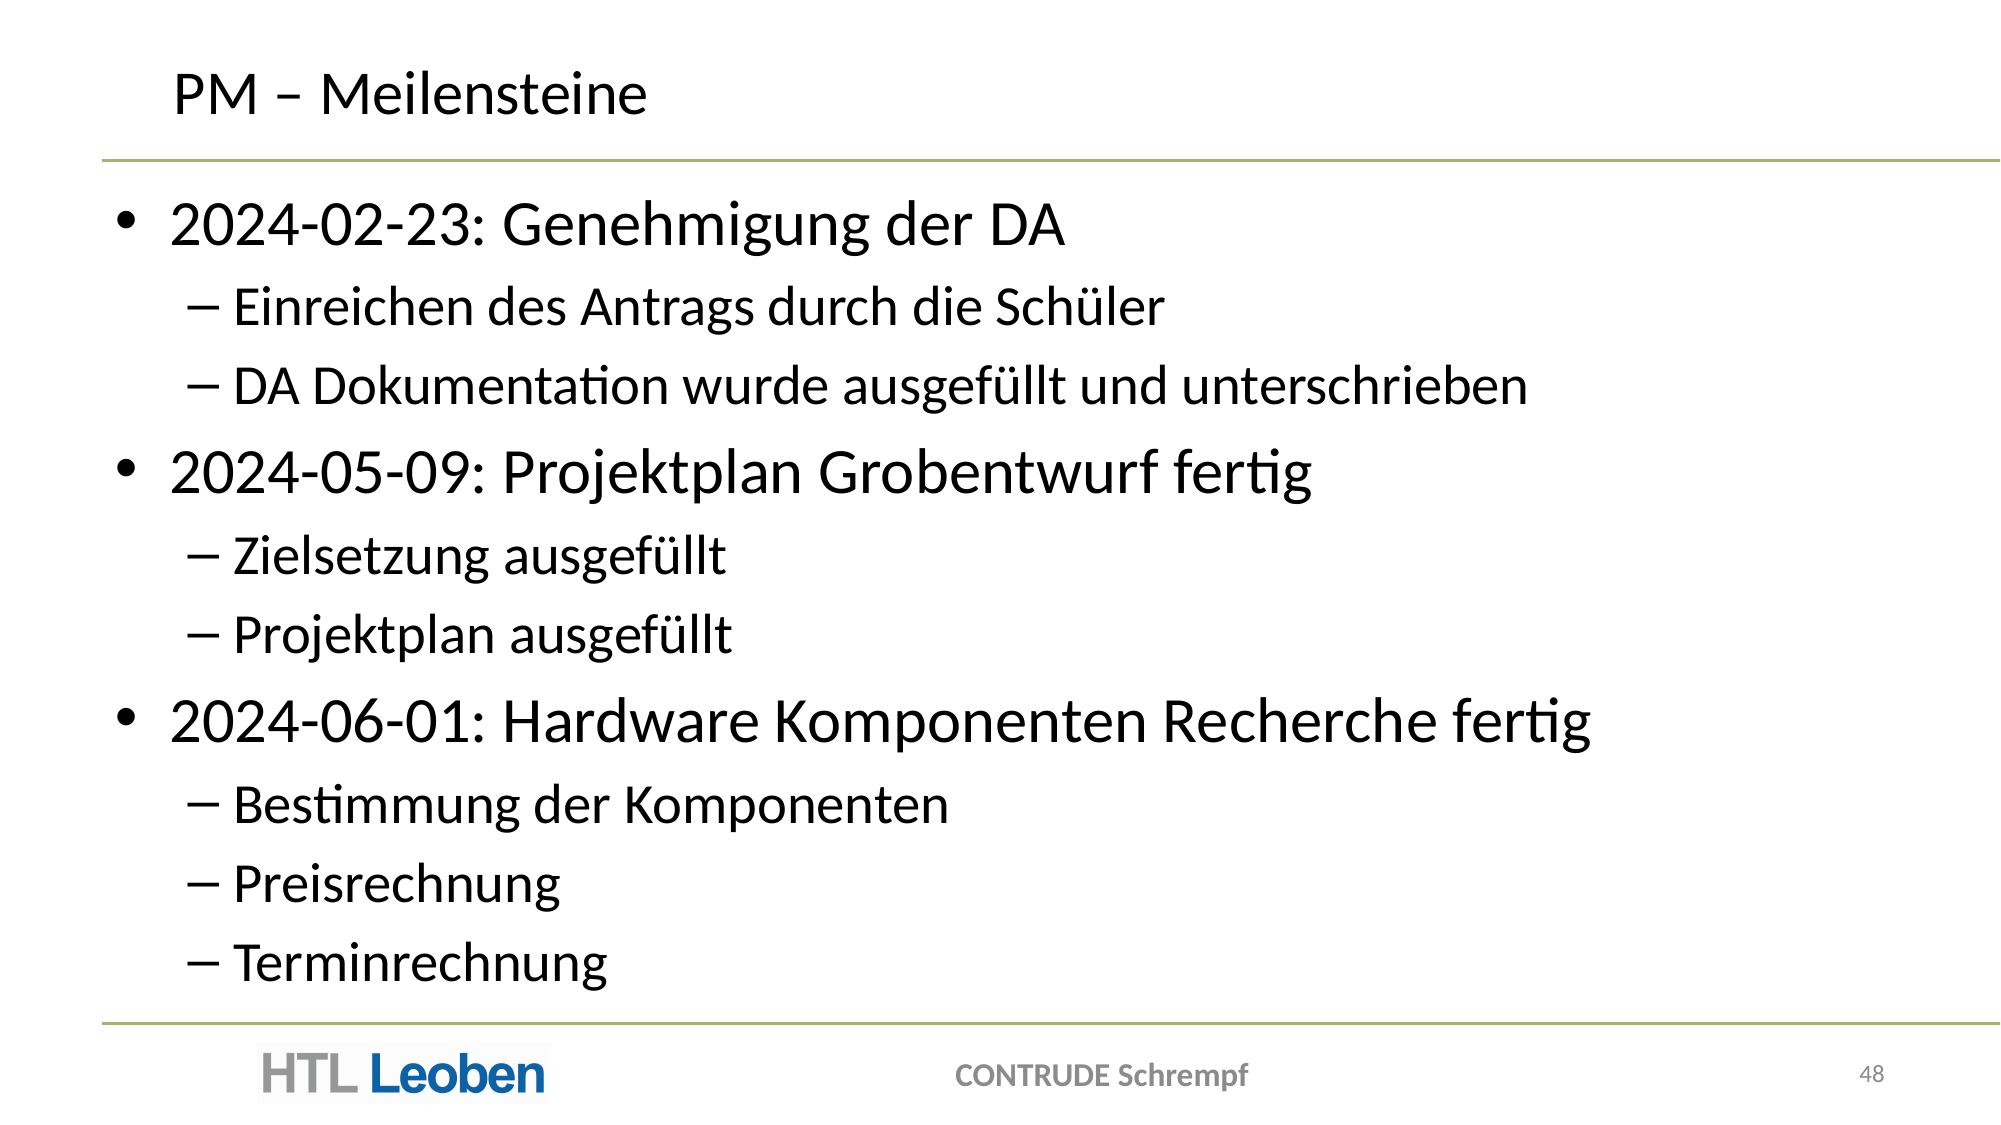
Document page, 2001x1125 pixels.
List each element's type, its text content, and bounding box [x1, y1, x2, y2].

slide_number 48 [1433, 1042, 1900, 1103]
list 2024-02-23: Genehmigung der DA Einreichen des Antrags durch die Schüler DA Dokumentation wurde ausgefüllt und unterschrieben 2024-05-09: Projektplan Grobentwurf fertig Zielsetzung ausgefüllt Projektplan ausgefüllt 2024-06-01: Hardware Komponenten Recherche fertig Bestimmung der Komponenten Preisrechnung Terminrechnung [99, 172, 1900, 1005]
title PM – Meilensteine [158, 30, 1844, 149]
footer CONTRUDE Schrempf [432, 1042, 1433, 1103]
picture [257, 1042, 550, 1104]
